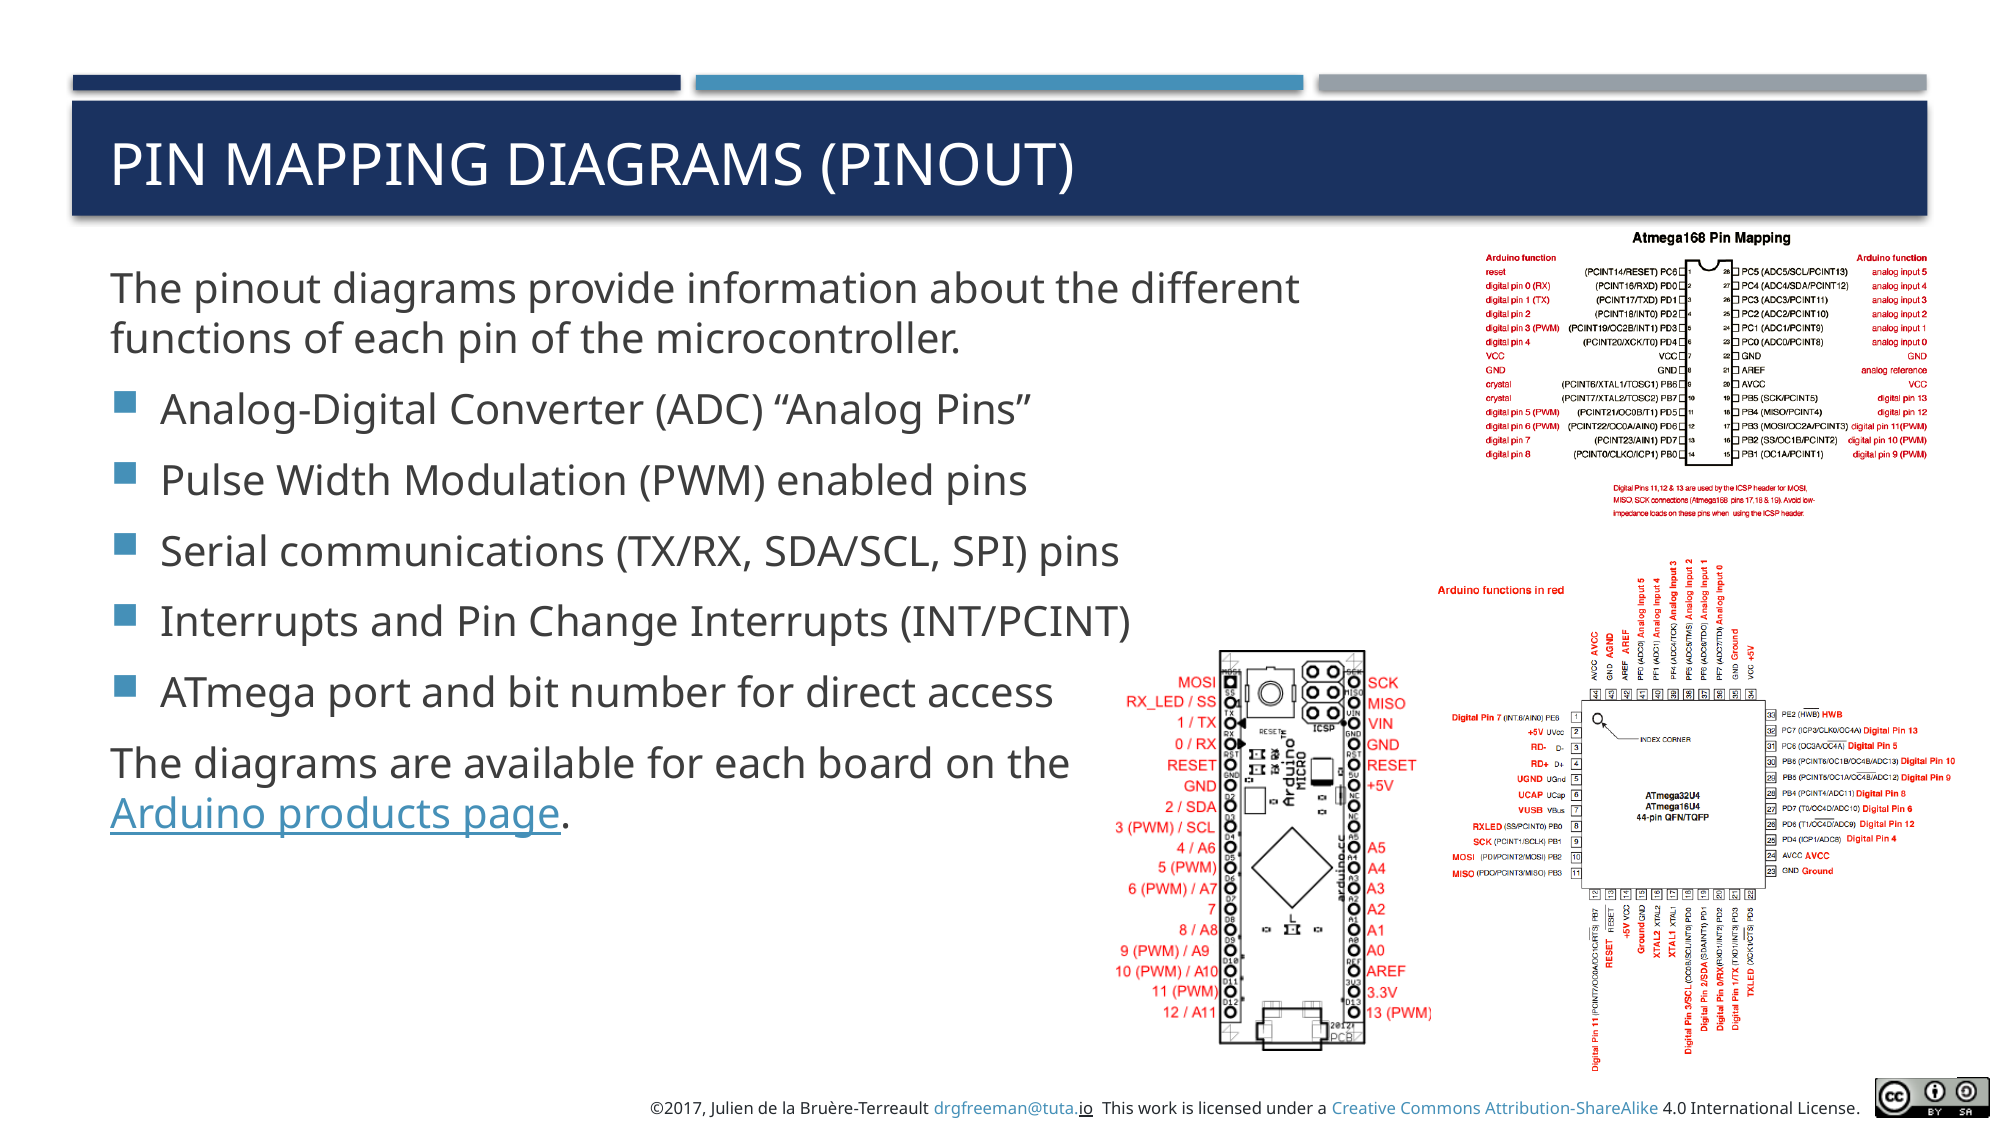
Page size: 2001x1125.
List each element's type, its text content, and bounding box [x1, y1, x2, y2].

picture [1485, 232, 1934, 532]
title Pin MaPPING Diagrams (PINOUT) [94, 119, 1904, 204]
picture [1113, 551, 1991, 1119]
text_box ©2017, Julien de la Bruère-Terreault drgfreeman@tuta.io This work is licensed under a Creative Commons Attribution-ShareAlike 4.0 International License. [631, 1091, 1871, 1125]
list The pinout diagrams provide information about the different functions of each pin of the microcontroller. Analog-Digital Converter (ADC) “Analog Pins” Pulse Width Modulation (PWM) enabled pins Serial communications (TX/RX, SDA/SCL, SPI) pins Interrupts and Pin Change Interrupts (INT/PCINT) ATmega port and bit number for direct access The diagrams are available for each board on the Arduino products page. [95, 253, 1321, 1069]
